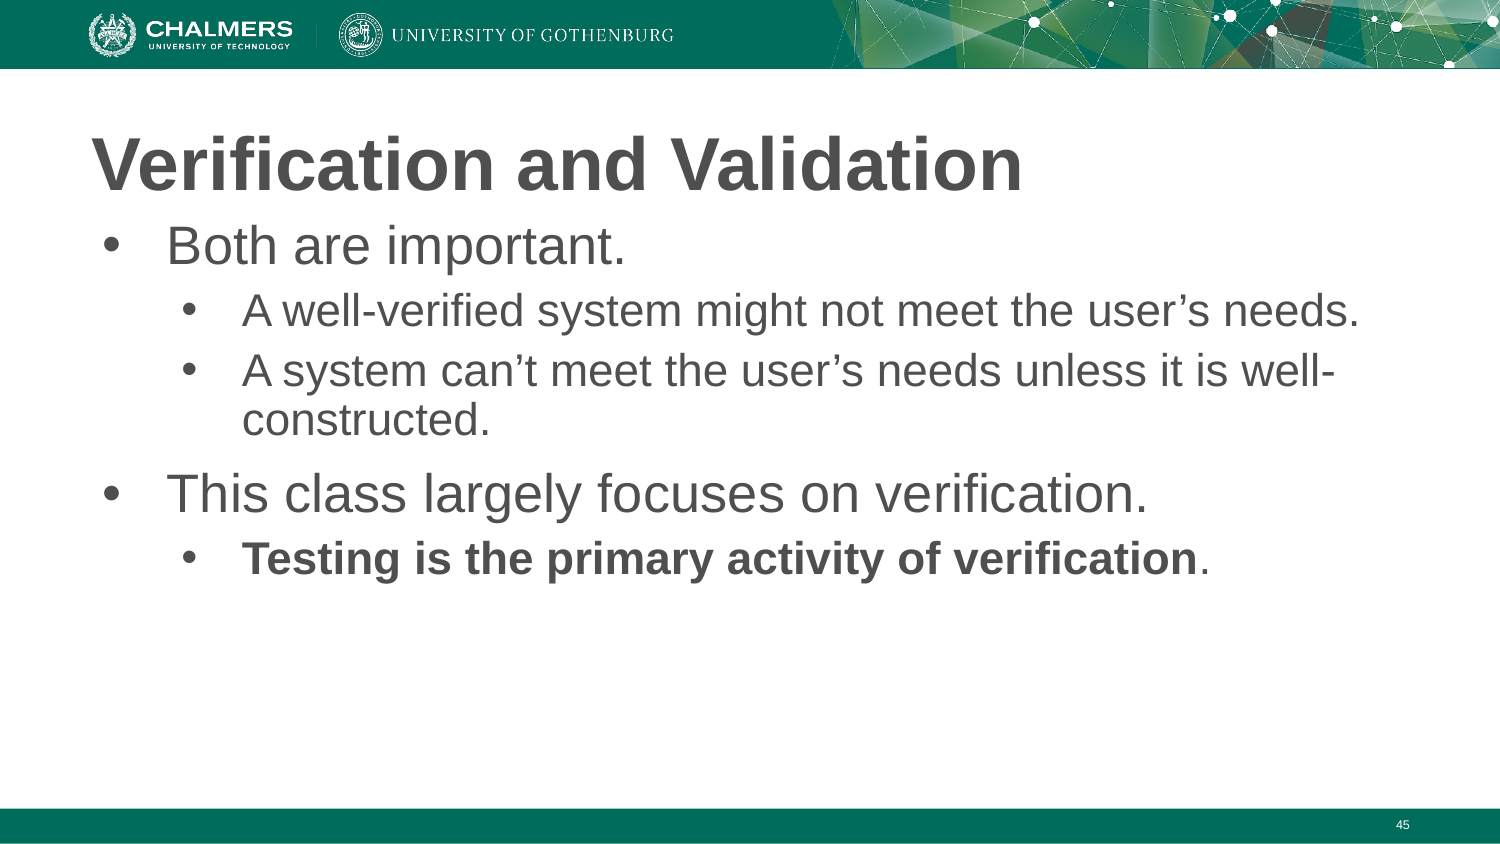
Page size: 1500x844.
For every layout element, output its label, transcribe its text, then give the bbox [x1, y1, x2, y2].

slide_number ‹#› [1074, 809, 1425, 844]
title Verification and Validation [76, 100, 1462, 211]
list Both are important. A well-verified system might not meet the user’s needs. A system can’t meet the user’s needs unless it is well-constructed. This class largely focuses on verification. Testing is the primary activity of verification. [76, 210, 1425, 782]
picture [64, 0, 696, 85]
picture [759, 0, 1500, 68]
